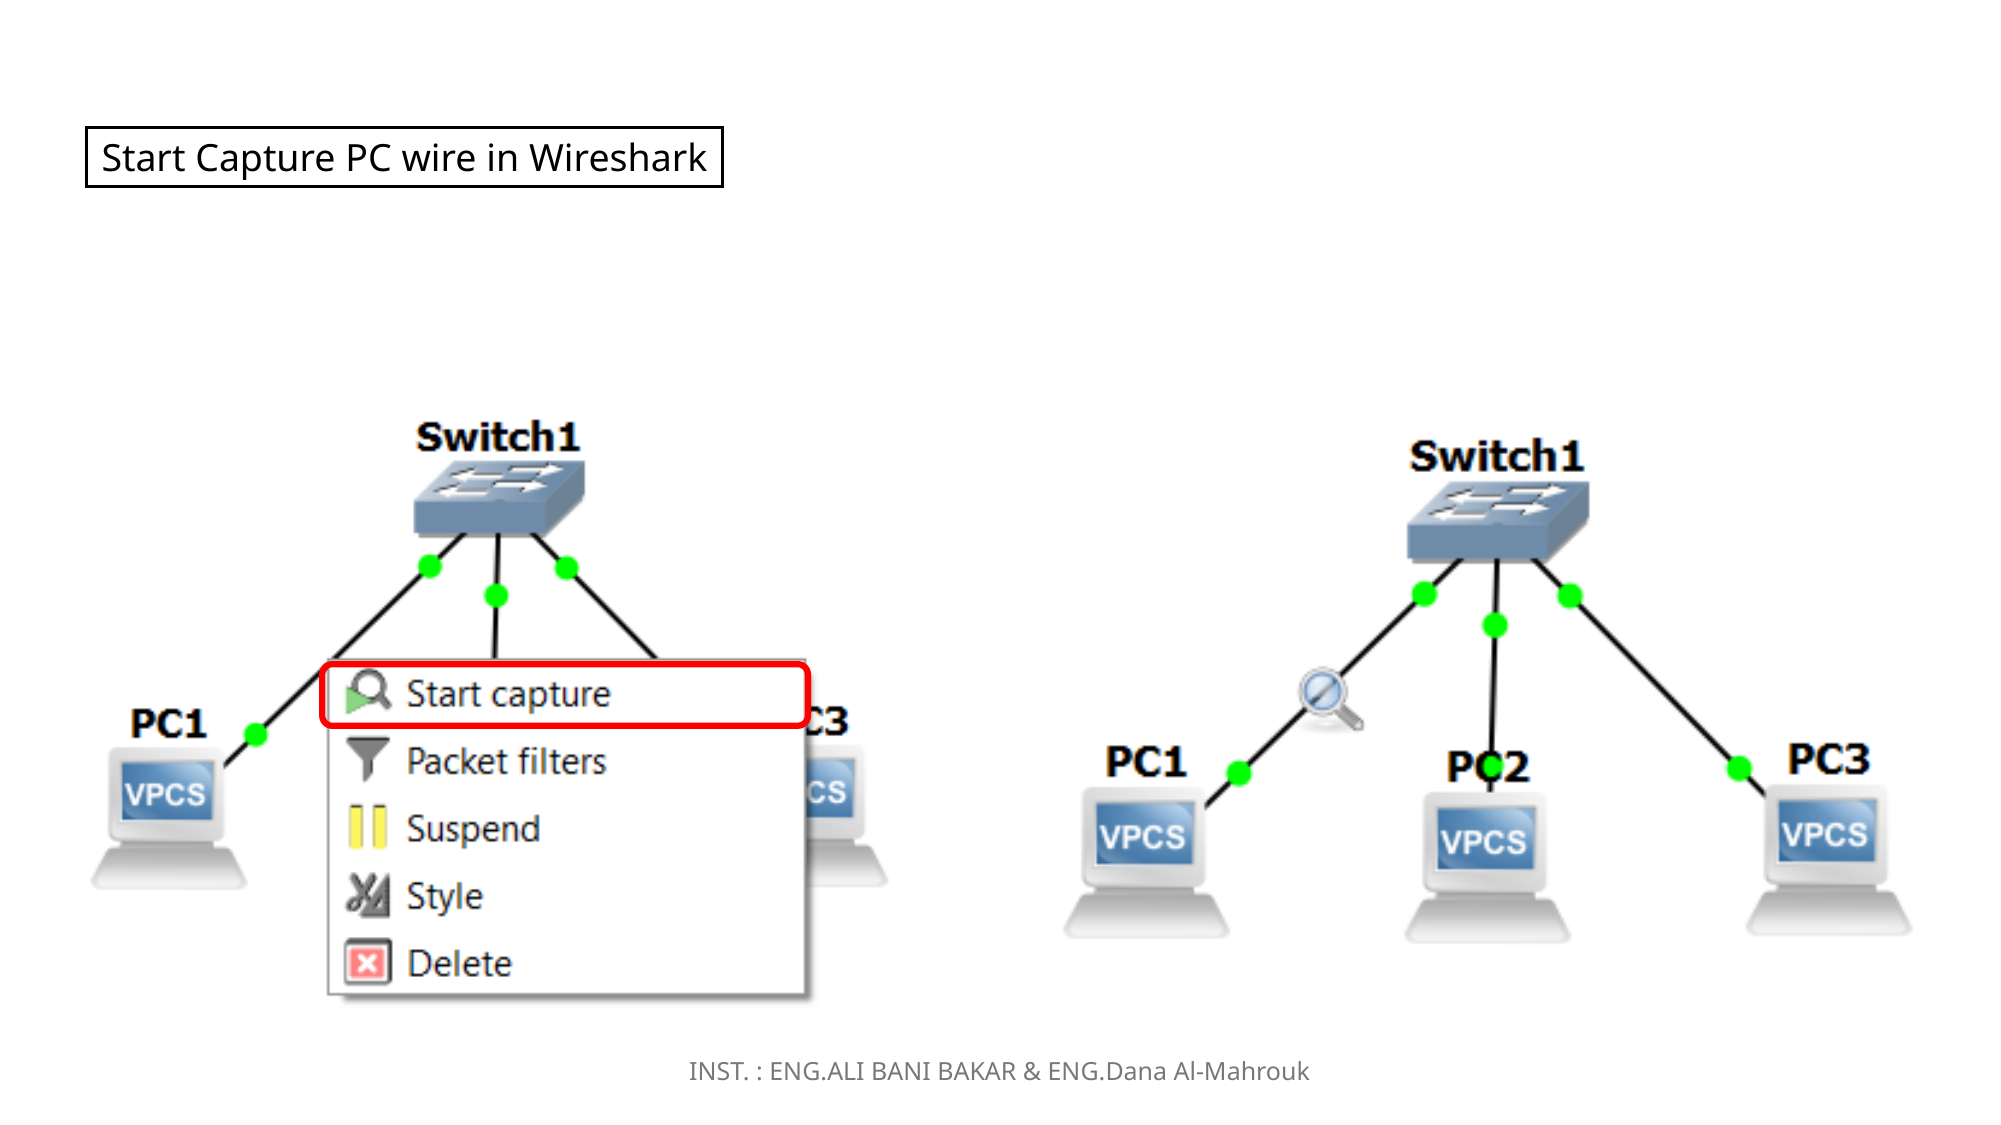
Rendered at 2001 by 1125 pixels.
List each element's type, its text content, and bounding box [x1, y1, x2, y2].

footer INST. : ENG.ALI BANI BAKAR & ENG.Dana Al-Mahrouk [662, 1042, 1338, 1103]
text_box Start Capture PC wire in Wireshark [85, 126, 724, 188]
picture [1035, 394, 1945, 988]
picture [81, 340, 942, 1043]
